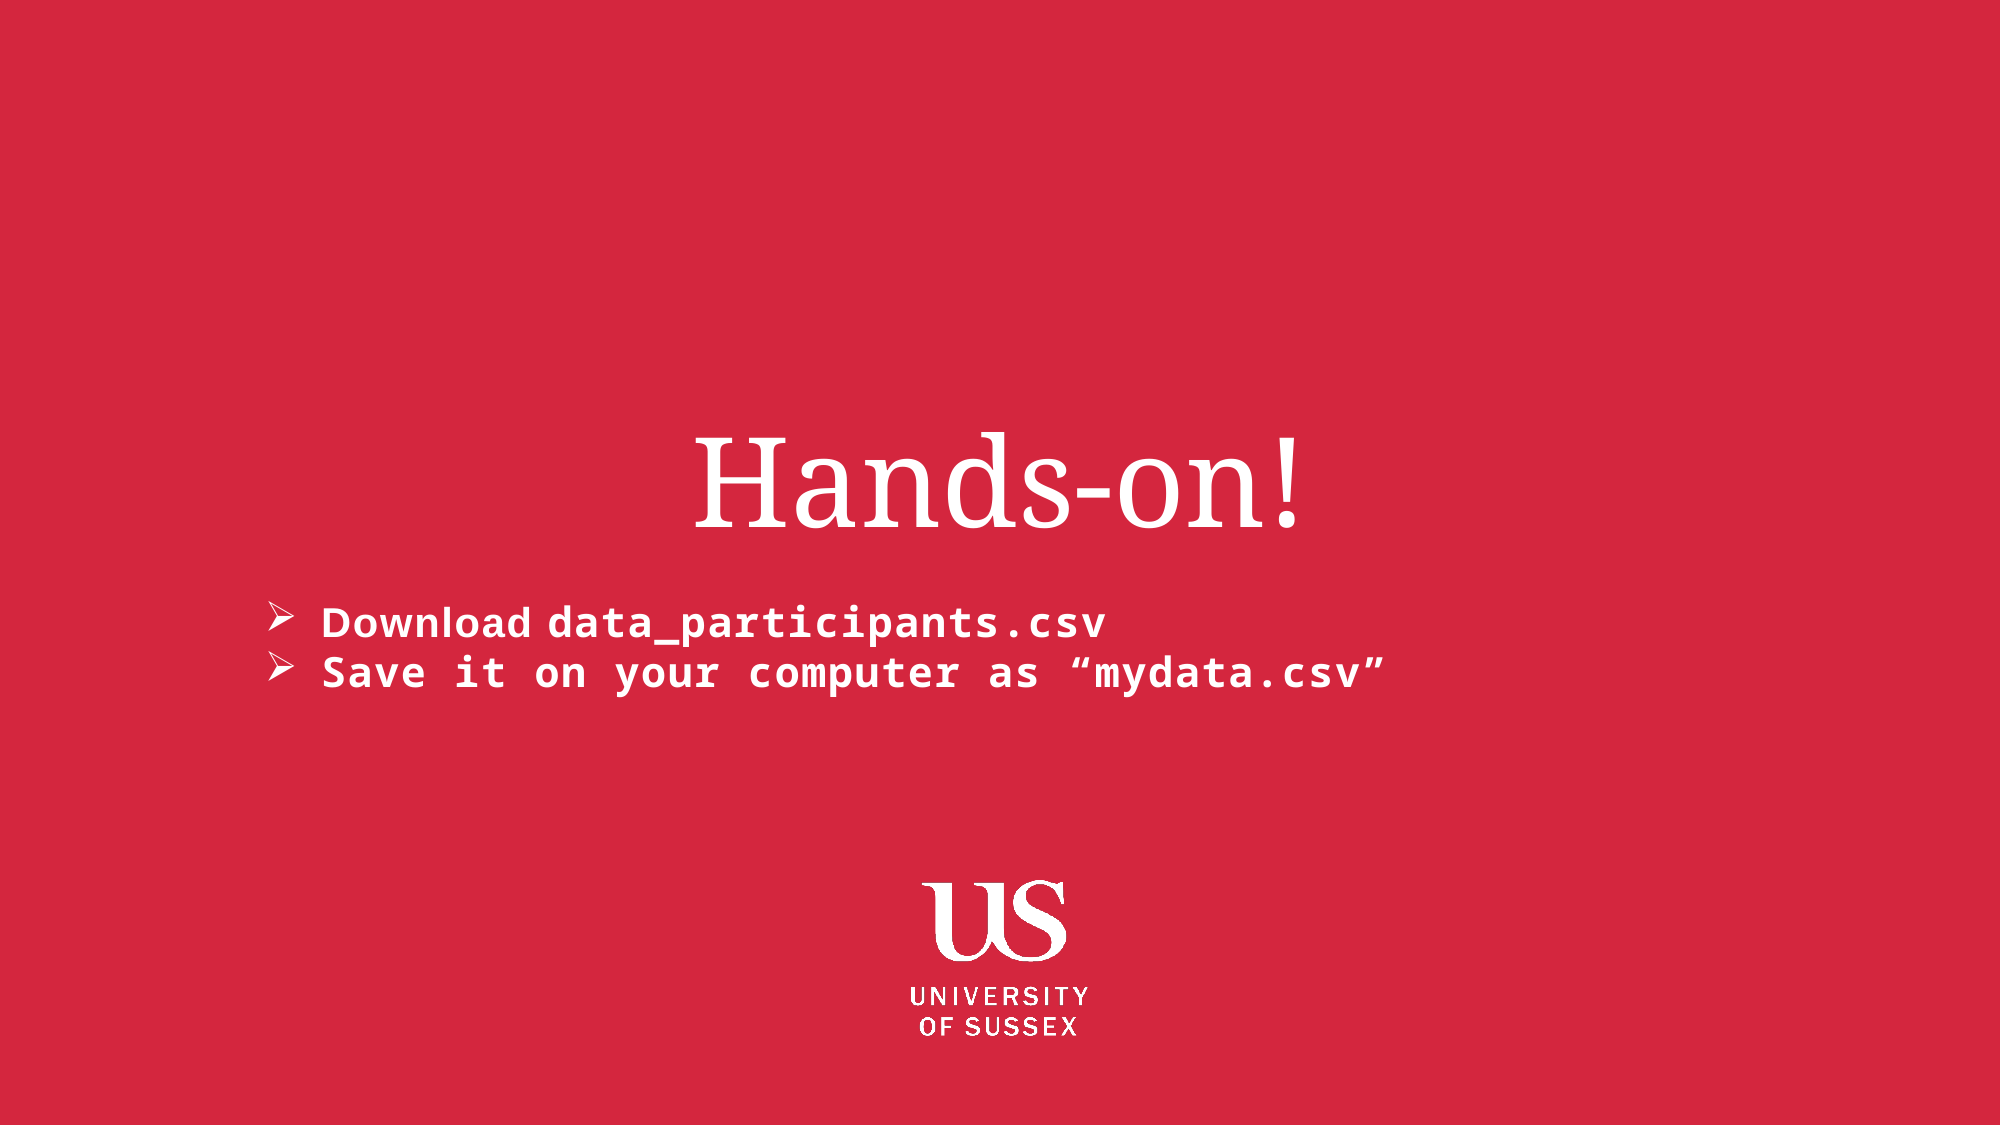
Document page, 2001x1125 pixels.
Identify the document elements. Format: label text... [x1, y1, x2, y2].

subtitle Download data_participants.csv Save it on your computer as “mydata.csv” [249, 588, 1750, 801]
title Hands-on! [249, 165, 1750, 563]
picture [911, 880, 1088, 1036]
